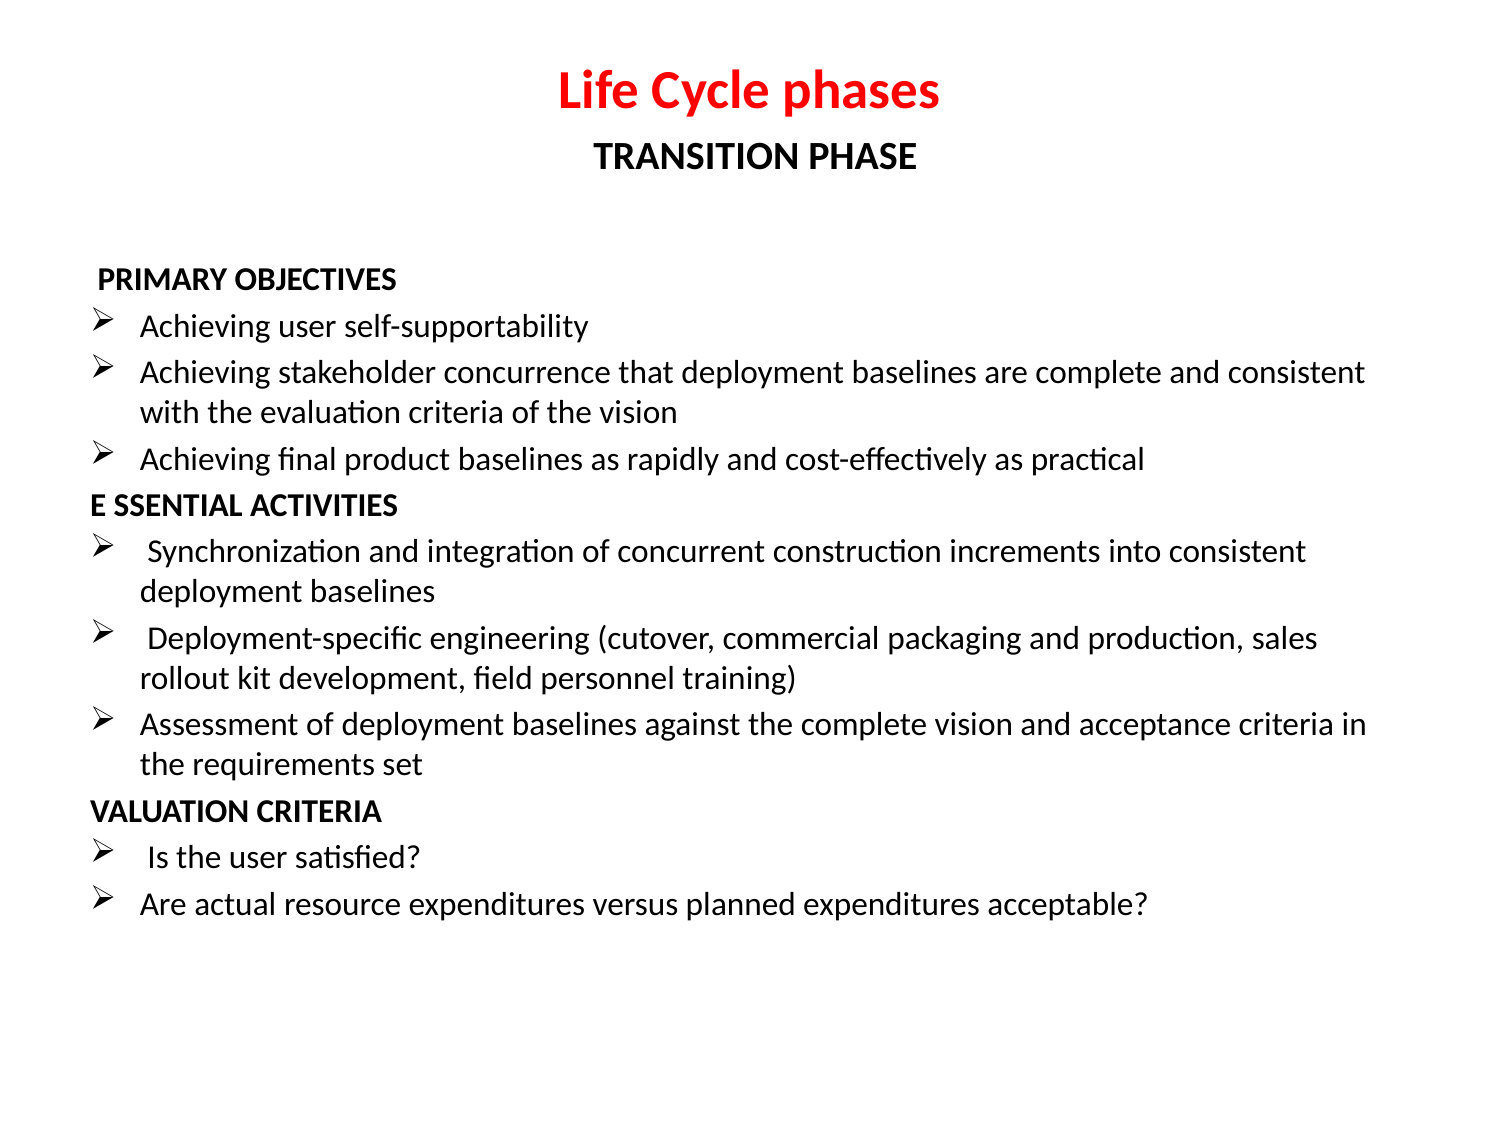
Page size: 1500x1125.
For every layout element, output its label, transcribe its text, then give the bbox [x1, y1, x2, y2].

title Life Cycle phases TRANSITION PHASE [75, 45, 1425, 188]
list PRIMARY OBJECTIVES Achieving user self-supportability Achieving stakeholder concurrence that deployment baselines are complete and consistent with the evaluation criteria of the vision Achieving final product baselines as rapidly and cost-effectively as practical E SSENTIAL ACTIVITIES Synchronization and integration of concurrent construction increments into consistent deployment baselines Deployment-specific engineering (cutover, commercial packaging and production, sales rollout kit development, field personnel training) Assessment of deployment baselines against the complete vision and acceptance criteria in the requirements set VALUATION CRITERIA Is the user satisfied? Are actual resource expenditures versus planned expenditures acceptable? [75, 249, 1425, 1038]
